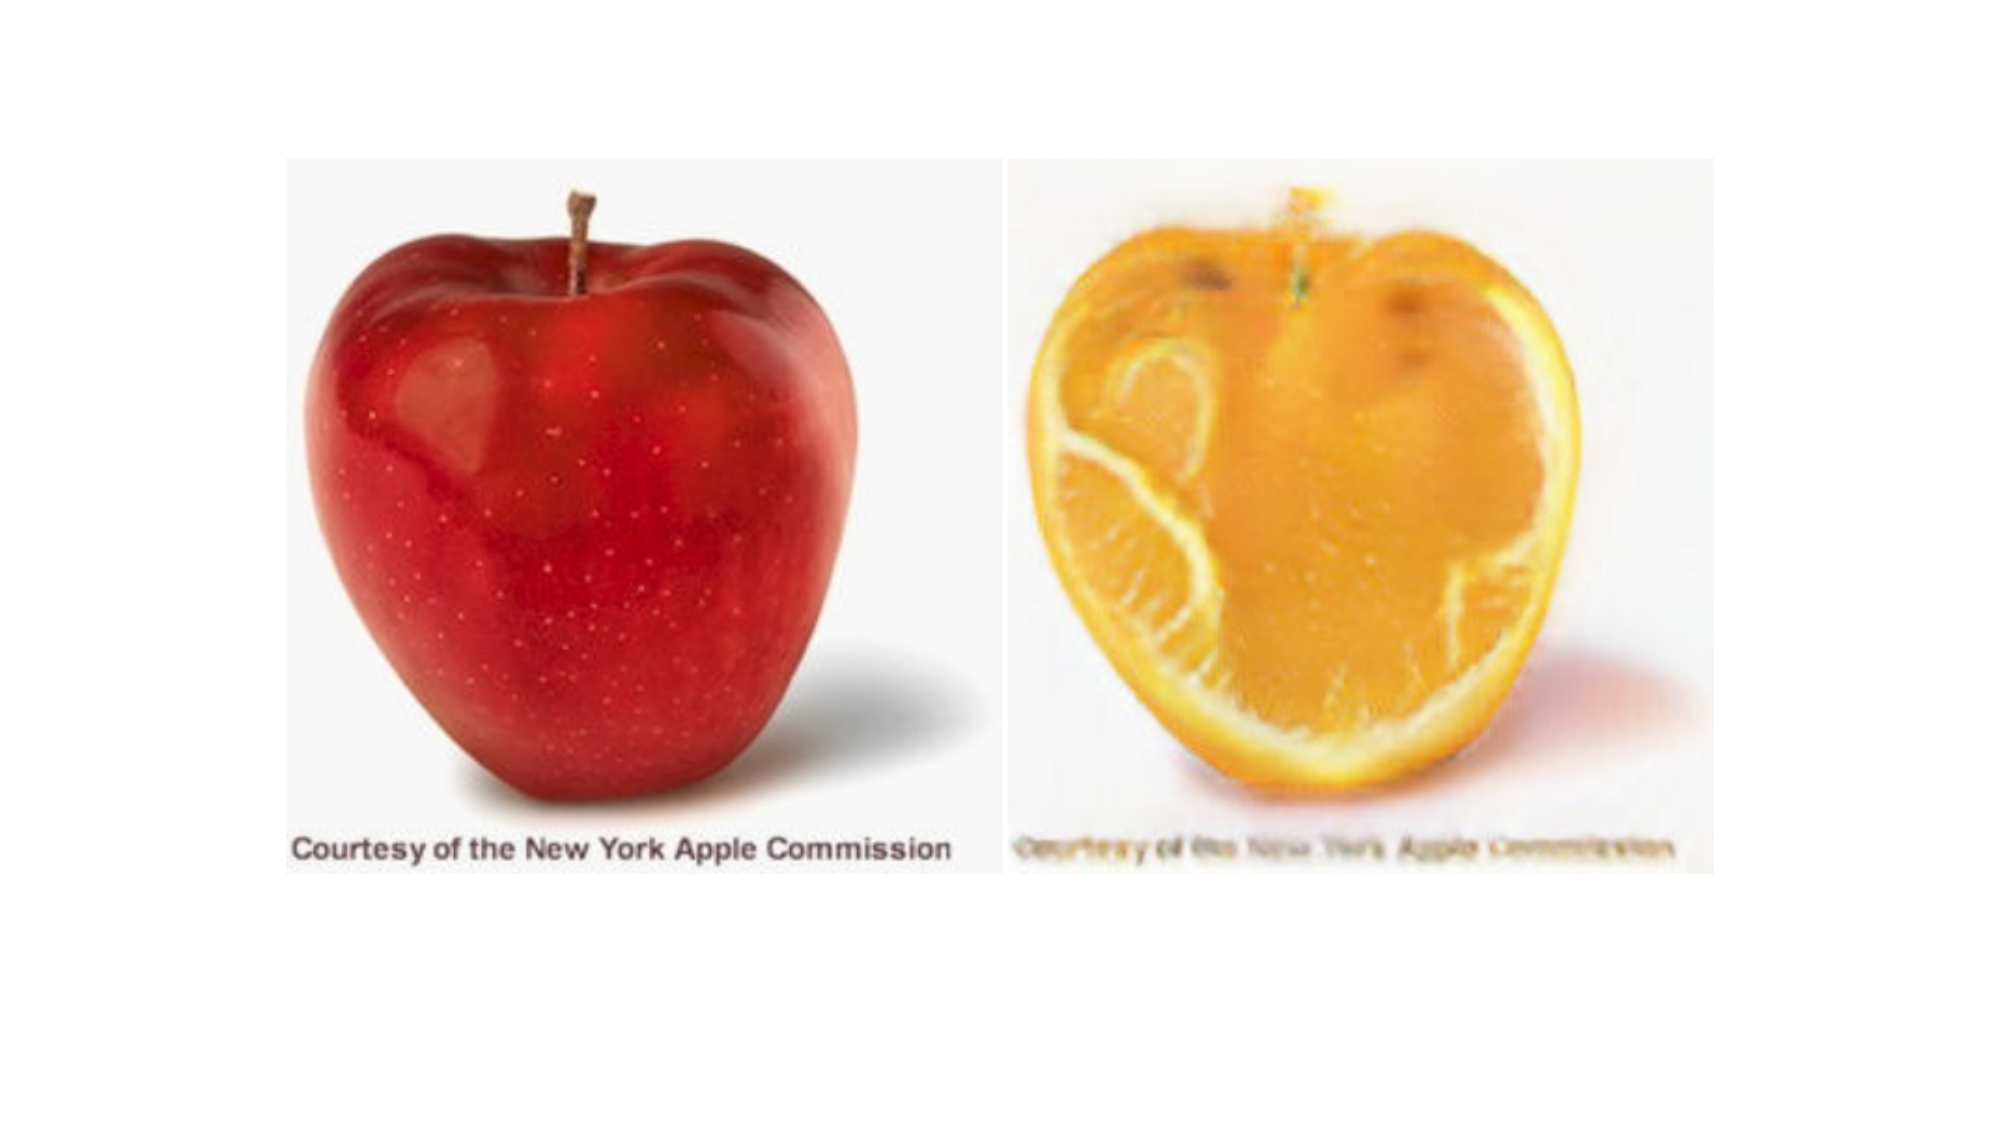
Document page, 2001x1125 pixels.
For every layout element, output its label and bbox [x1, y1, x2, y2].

picture [285, 158, 1714, 878]
